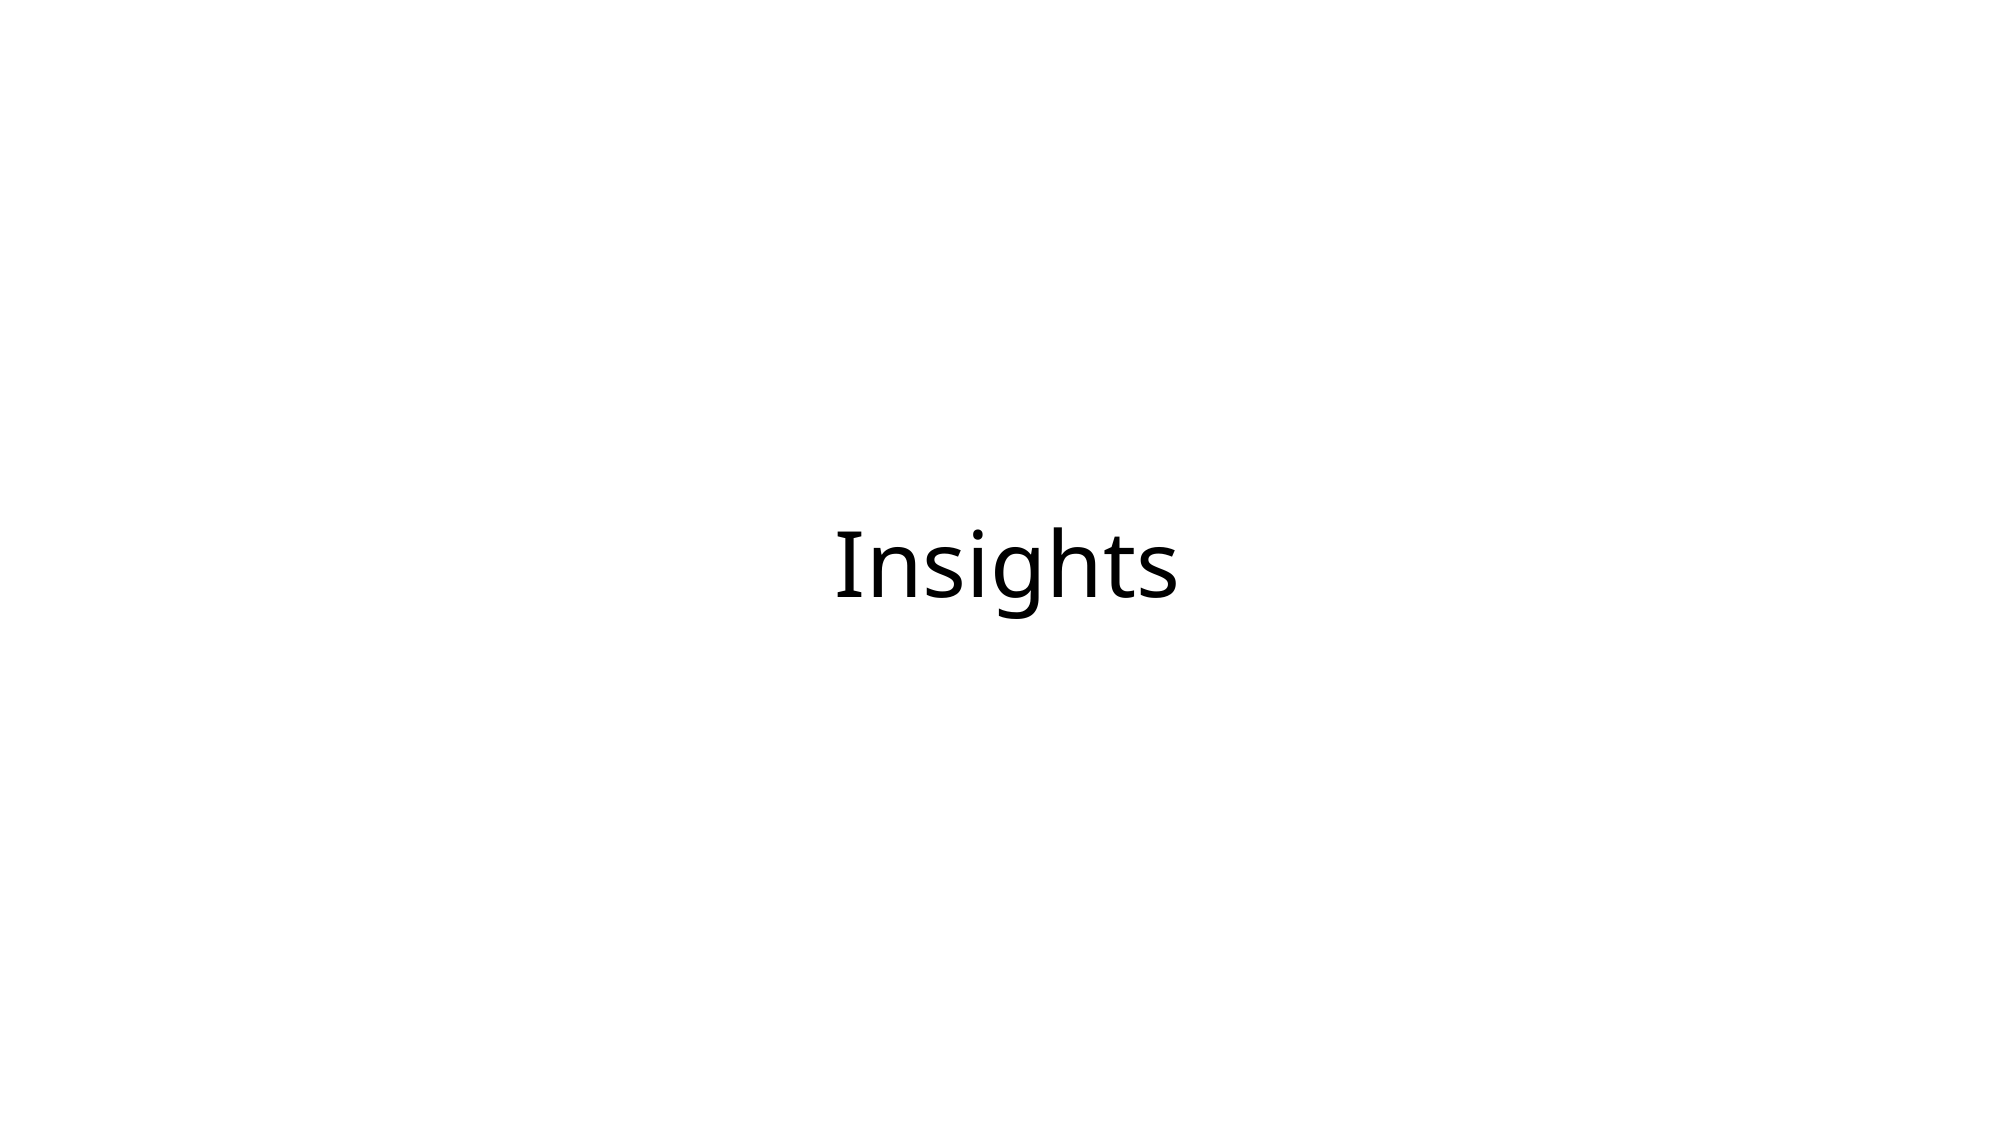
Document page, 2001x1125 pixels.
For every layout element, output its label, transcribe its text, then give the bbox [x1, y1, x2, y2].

title Insights [145, 459, 1871, 677]
